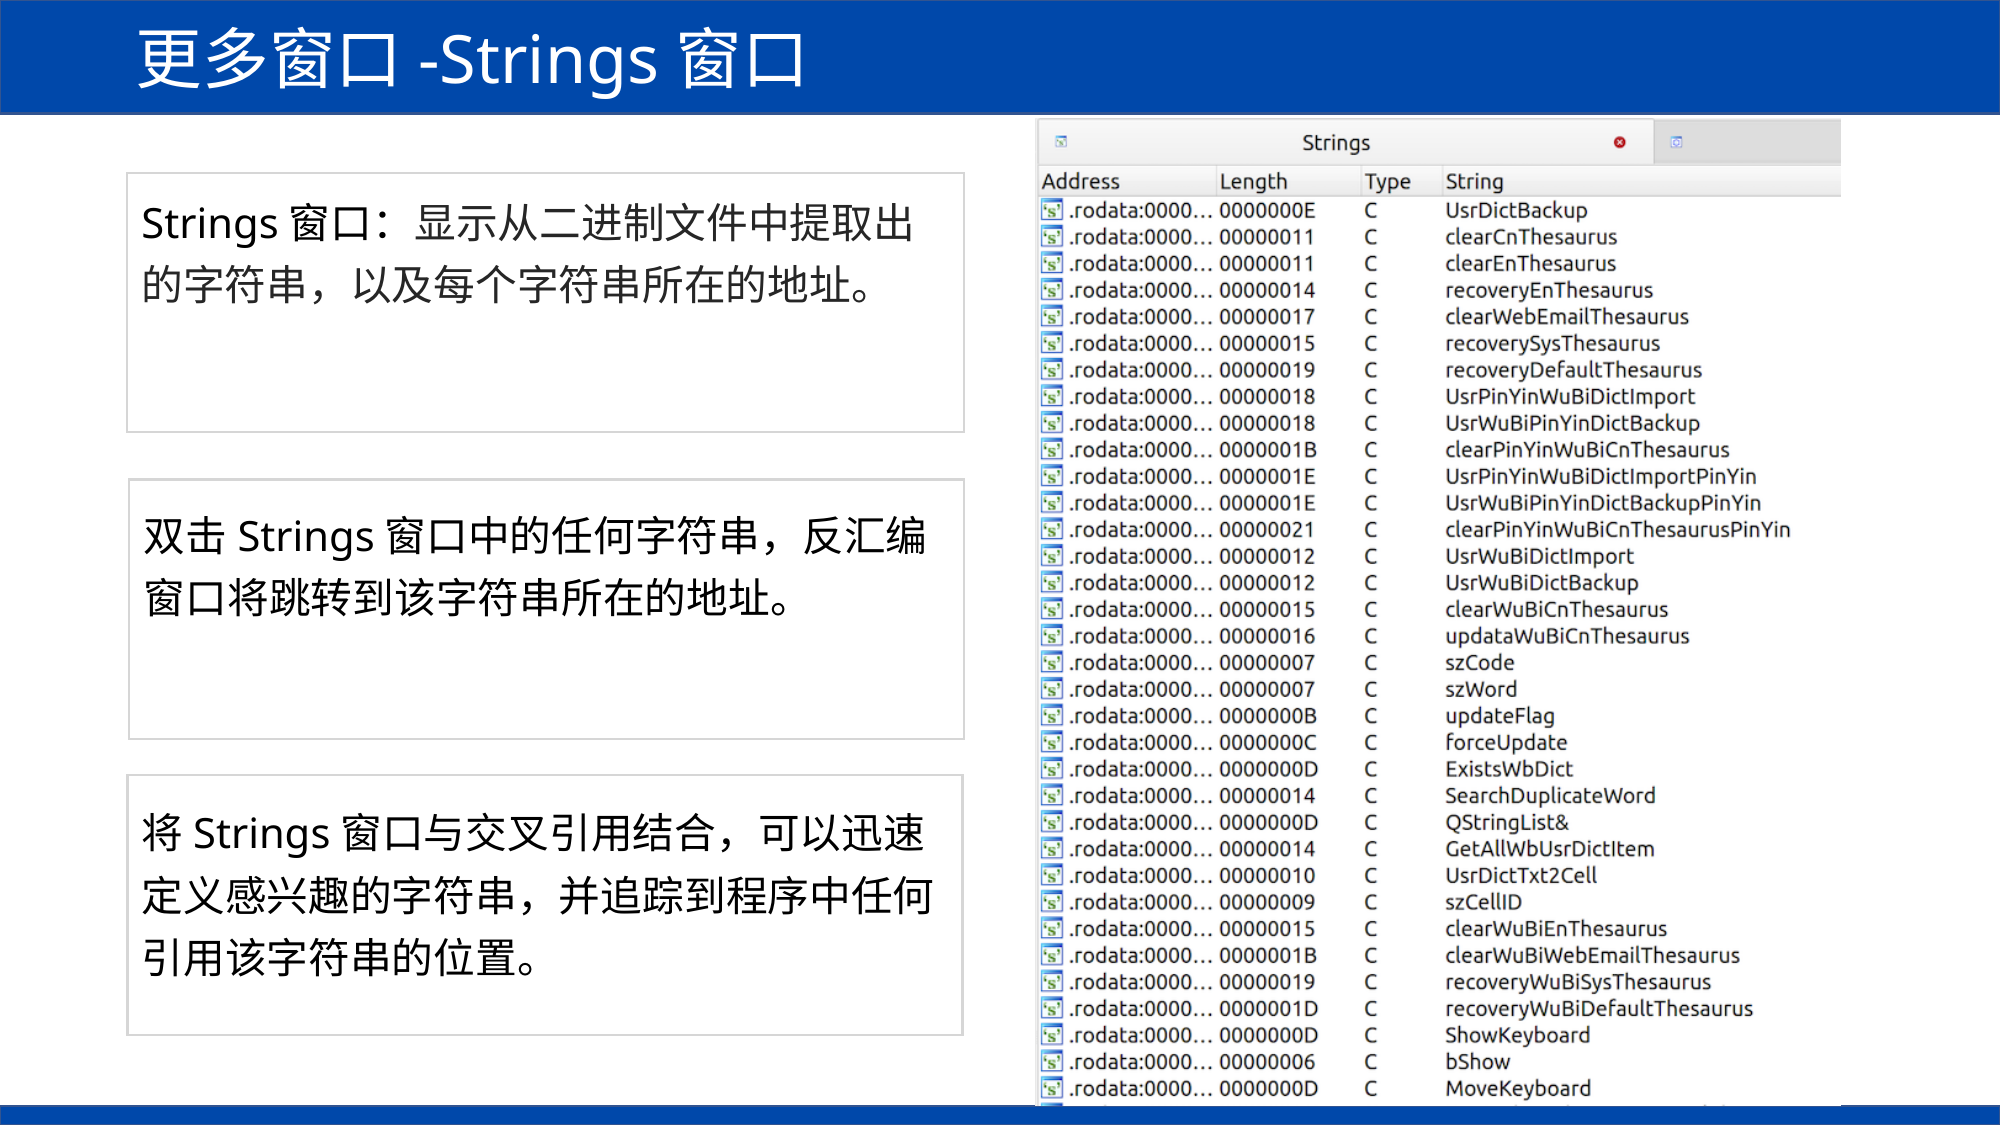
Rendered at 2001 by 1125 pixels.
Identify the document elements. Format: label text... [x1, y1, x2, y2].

text_box [126, 774, 964, 1036]
text_box [126, 172, 965, 433]
text_box [0, 1105, 2000, 1125]
text_box 双击Strings窗口中的任何字符串，反汇编窗口将跳转到该字符串所在的地址。 [129, 489, 963, 630]
text_box 将Strings窗口与交叉引用结合，可以迅速定义感兴趣的字符串，并追踪到程序中任何引用该字符串的位置。 [126, 787, 962, 990]
text_box Strings窗口：显示从二进制文件中提取出的字符串，以及每个字符串所在的地址。 [126, 176, 964, 317]
text_box 更多窗口-Strings窗口 [0, 0, 2000, 115]
picture [1035, 118, 1841, 1106]
text_box [128, 478, 965, 740]
